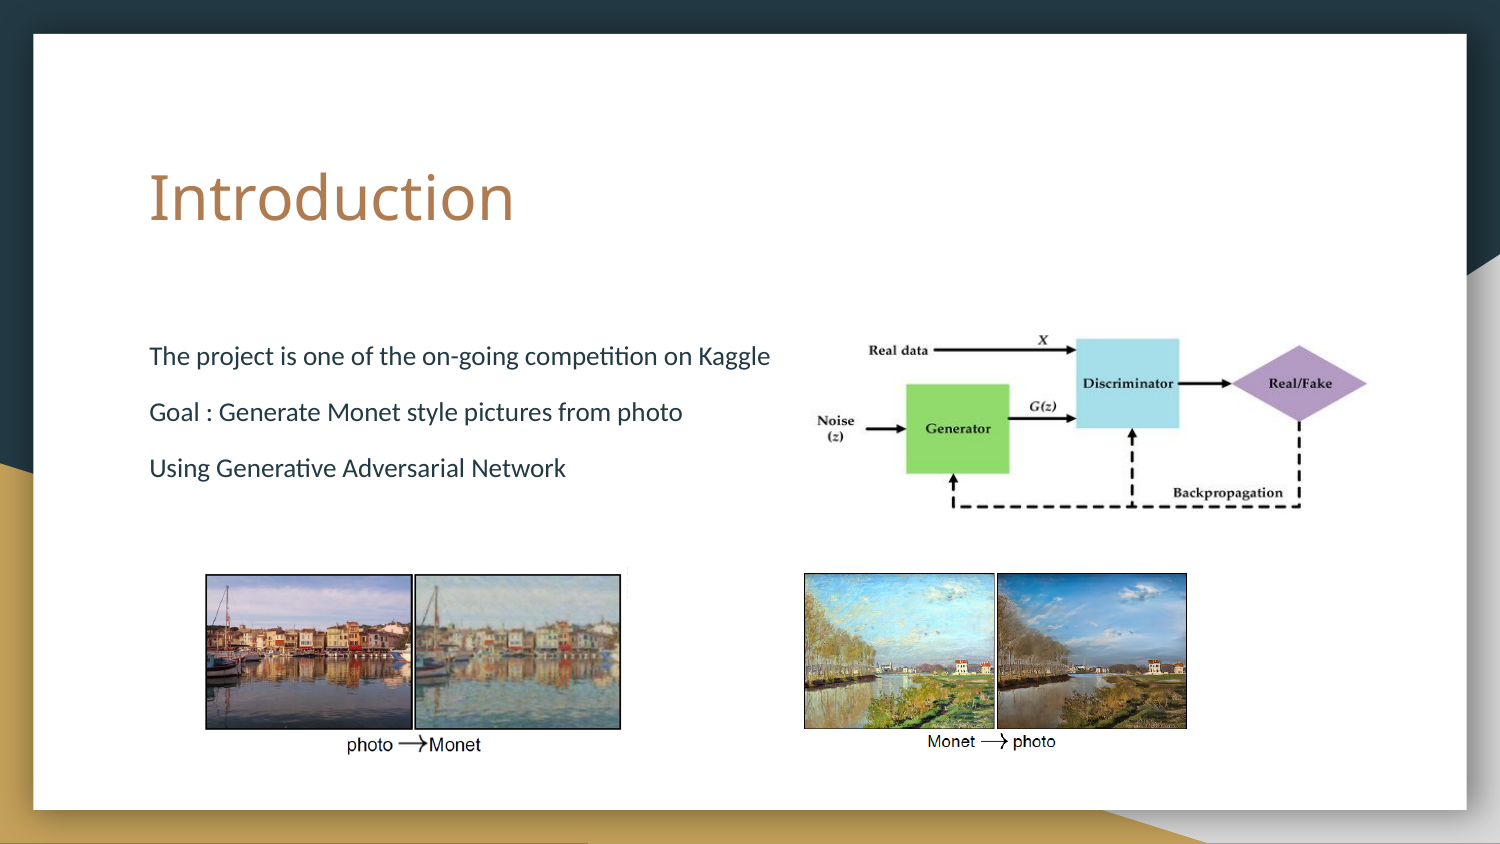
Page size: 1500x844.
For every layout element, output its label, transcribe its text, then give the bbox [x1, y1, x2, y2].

list The project is one of the on-going competition on Kaggle Goal : Generate Monet style pictures from photo Using Generative Adversarial Network [134, 326, 1366, 729]
picture [803, 572, 1190, 751]
picture [810, 327, 1376, 517]
picture [194, 567, 628, 757]
title Introduction [134, 138, 1366, 296]
